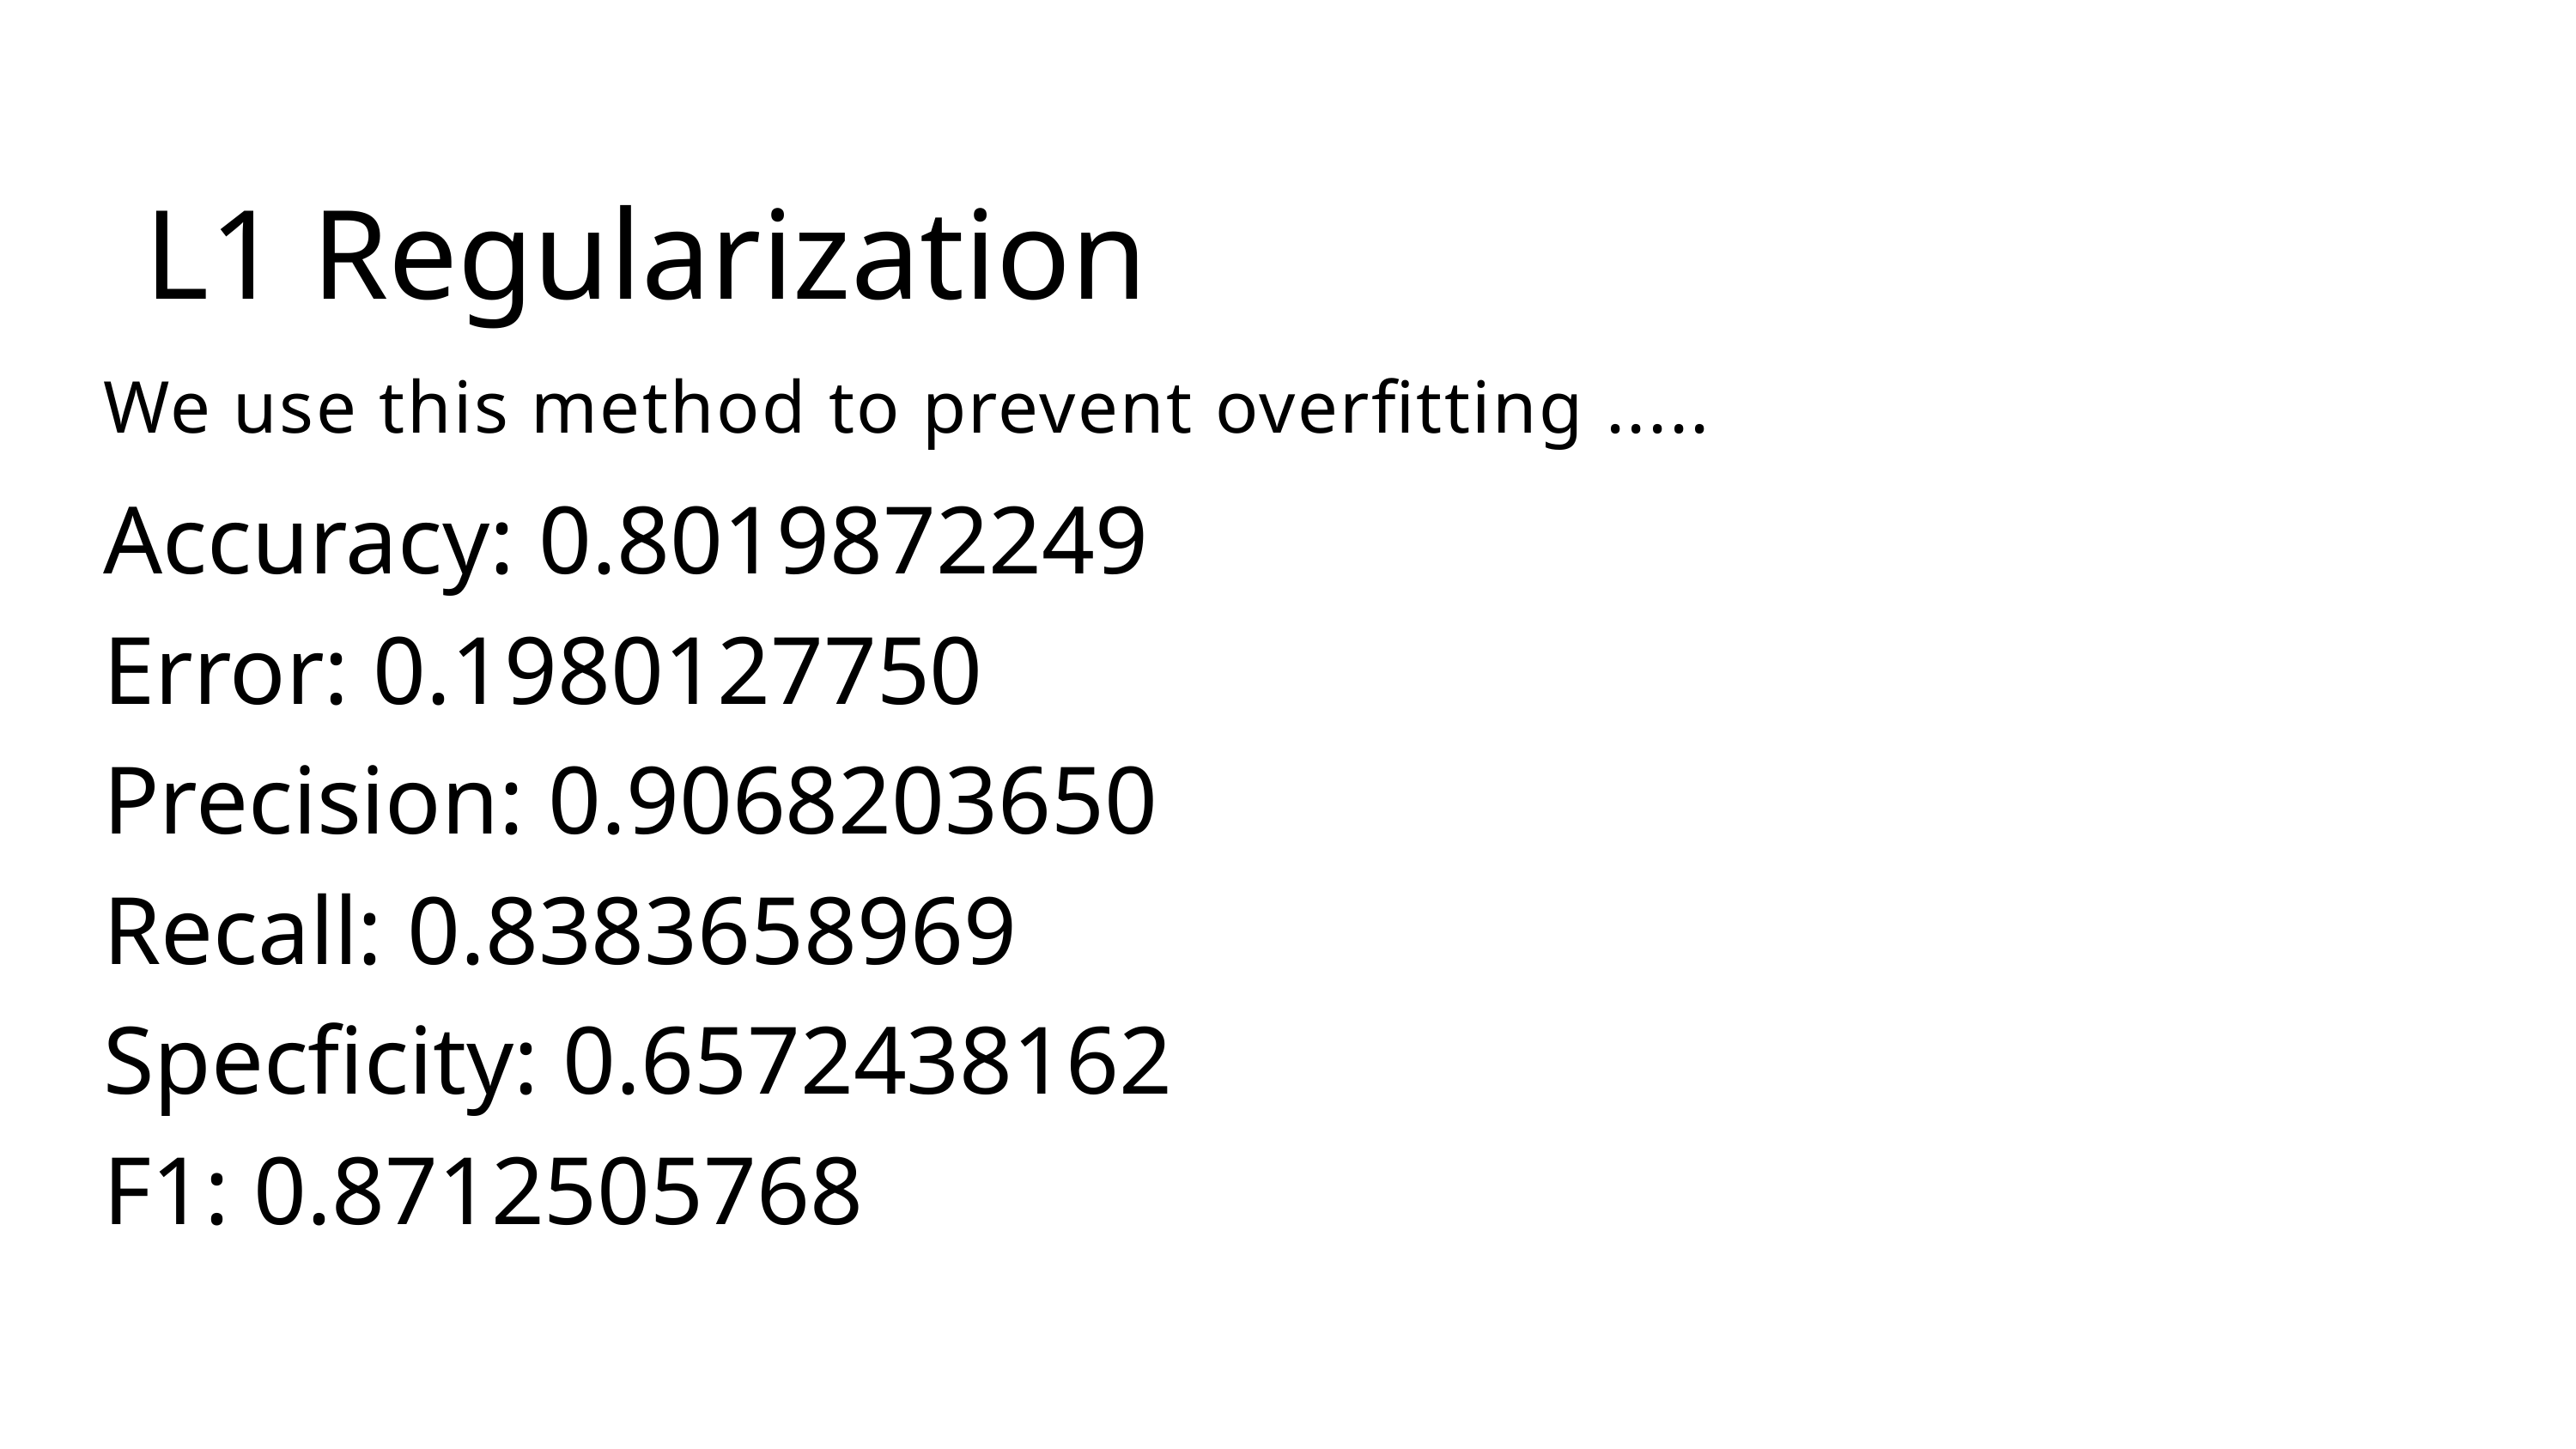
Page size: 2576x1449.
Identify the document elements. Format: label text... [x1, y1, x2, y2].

text_box Accuracy: 0.8019872249 Error: 0.1980127750 Precision: 0.9068203650 Recall: 0.8383658969 Specficity: 0.6572438162 F1: 0.8712505768 [103, 462, 1247, 1243]
text_box L1 Regularization [144, 168, 1690, 324]
text_box We use this method to prevent overfitting ..... [103, 340, 1939, 448]
